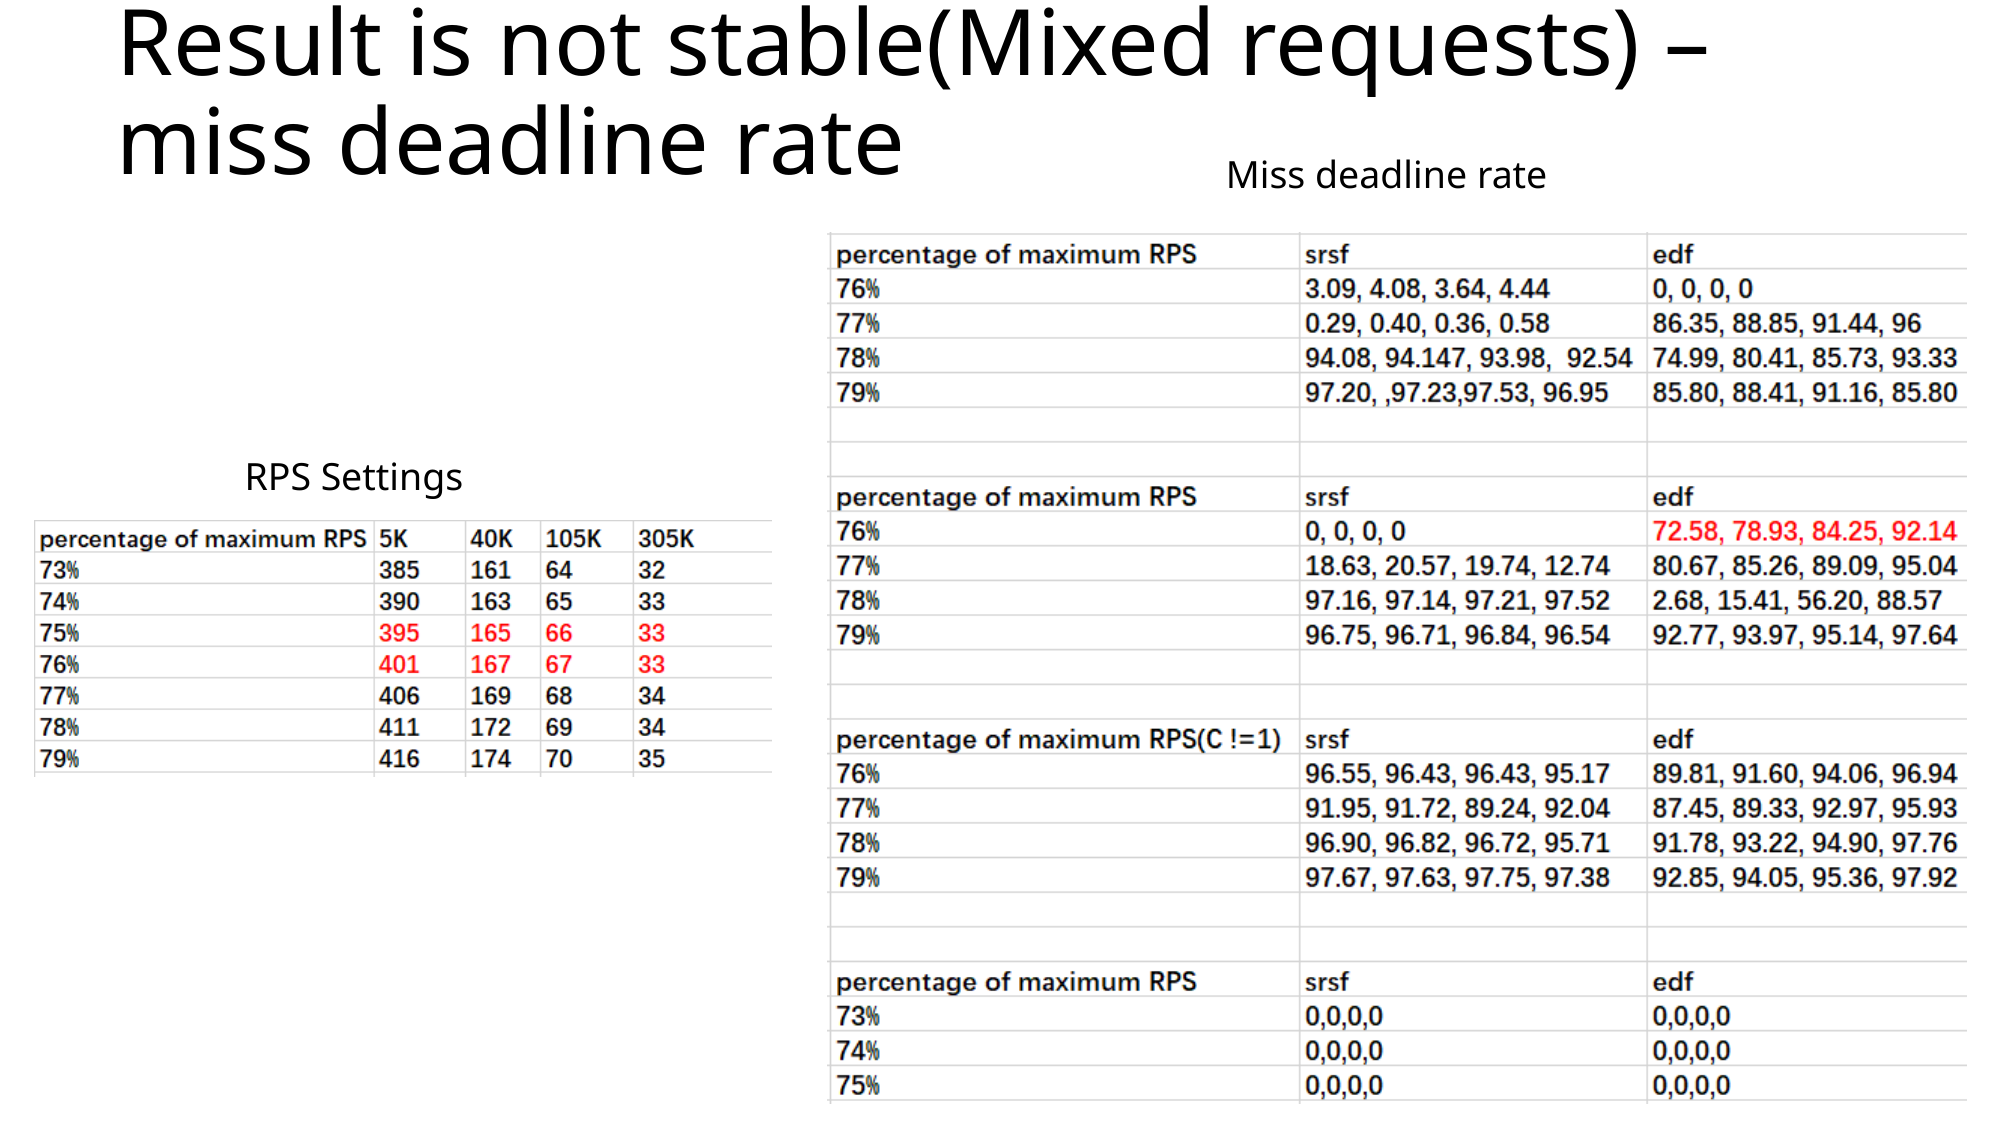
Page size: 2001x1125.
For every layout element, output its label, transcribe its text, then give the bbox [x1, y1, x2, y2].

text_box Miss deadline rate [1211, 143, 1583, 204]
text_box RPS Settings [229, 445, 481, 506]
picture [34, 520, 772, 777]
title Result is not stable(Mixed requests) – miss deadline rate [101, 0, 1827, 205]
picture [827, 232, 1967, 1104]
